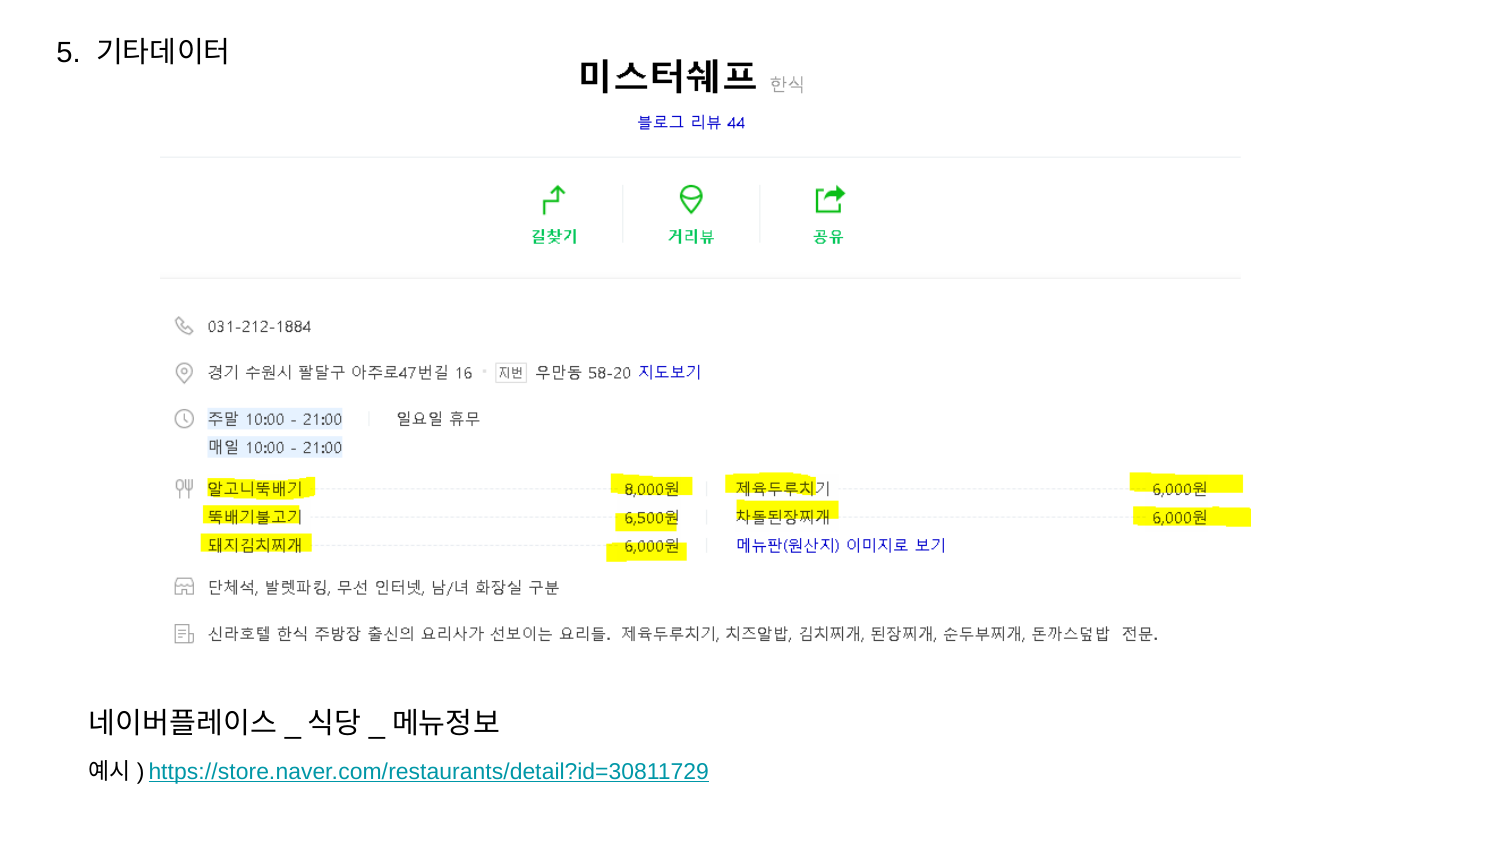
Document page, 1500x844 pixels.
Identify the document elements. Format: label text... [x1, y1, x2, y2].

text_box 5. 기타데이터 [41, 18, 1459, 62]
text_box 네이버플레이스_식당_메뉴정보 예시) https://store.naver.com/restaurants/detail?id=30811729 [73, 689, 1491, 733]
picture [160, 38, 1251, 667]
